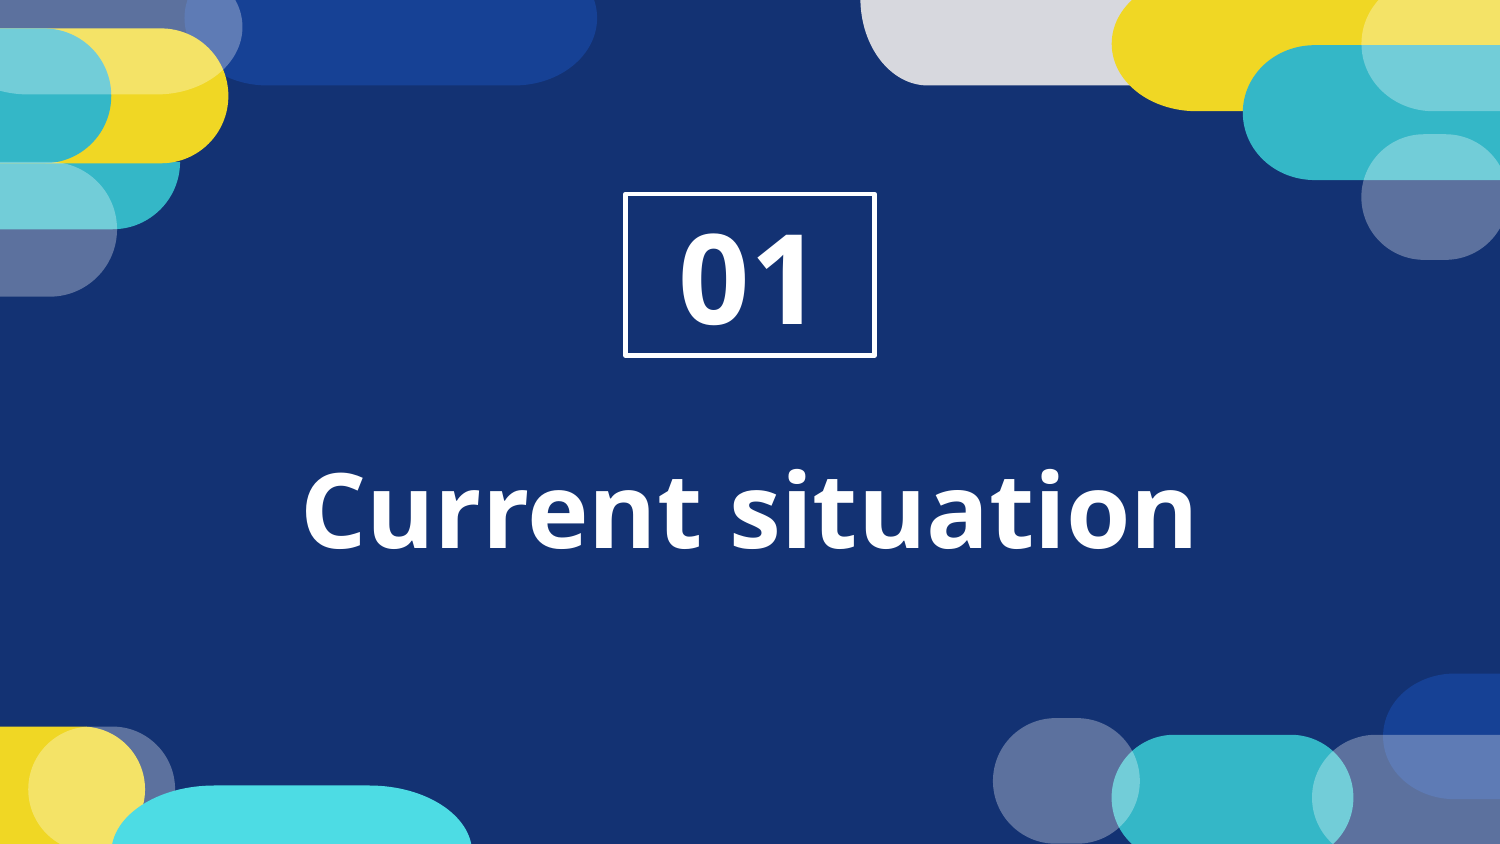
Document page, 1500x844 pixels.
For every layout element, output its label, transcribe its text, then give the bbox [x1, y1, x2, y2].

title Current situation [0, 446, 1500, 585]
title 01 [623, 192, 877, 358]
